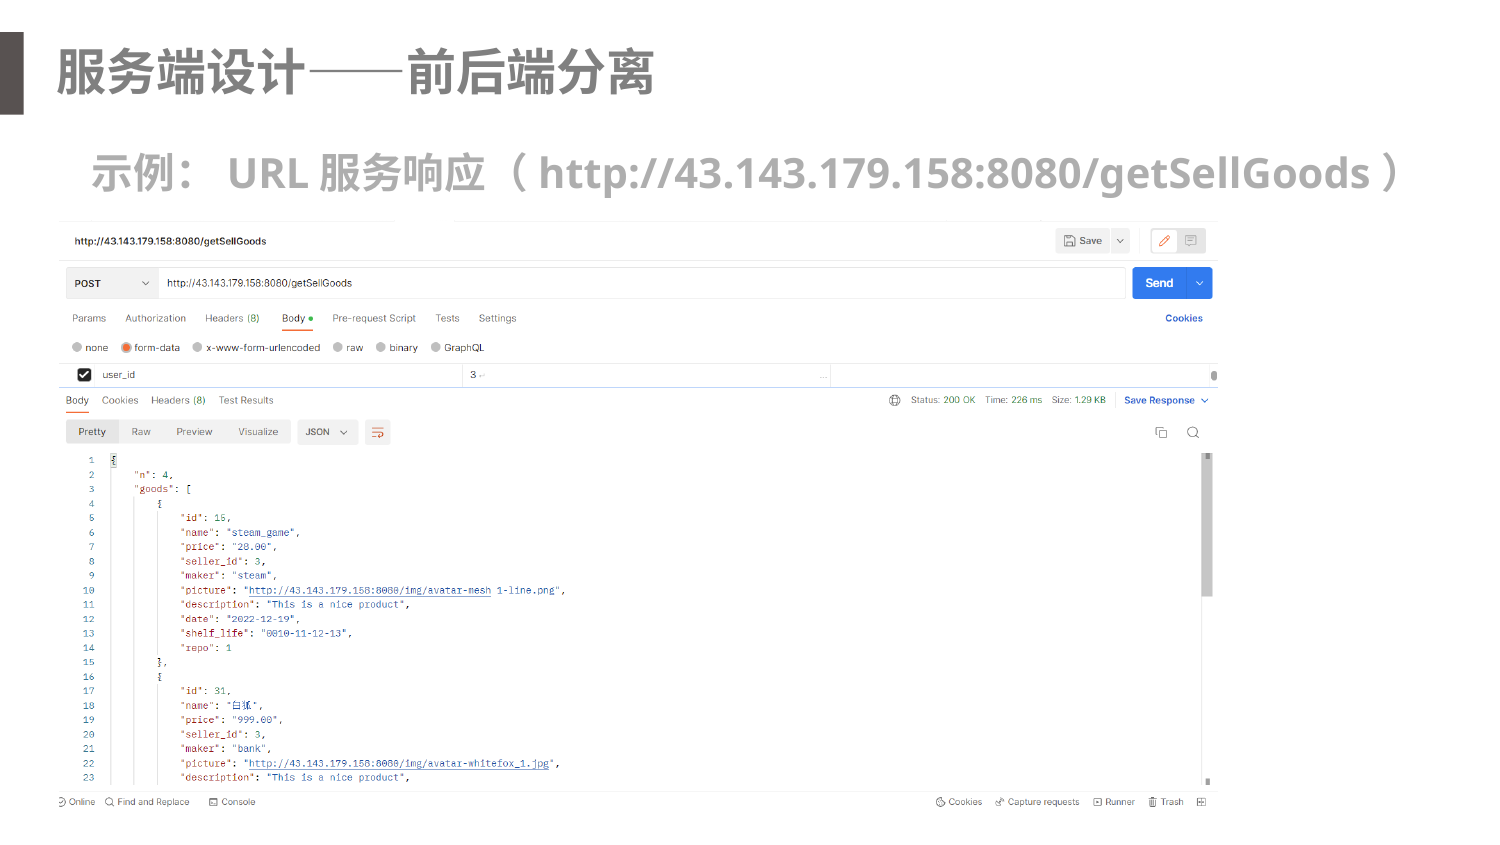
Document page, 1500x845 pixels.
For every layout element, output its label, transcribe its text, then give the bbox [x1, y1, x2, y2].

picture [59, 219, 1218, 811]
text_box [0, 30, 26, 117]
text_box 示例：URL服务响应（http://43.143.179.158:8080/getSellGoods） [76, 114, 1442, 770]
text_box 服务端设计——前后端分离 [41, 33, 703, 109]
